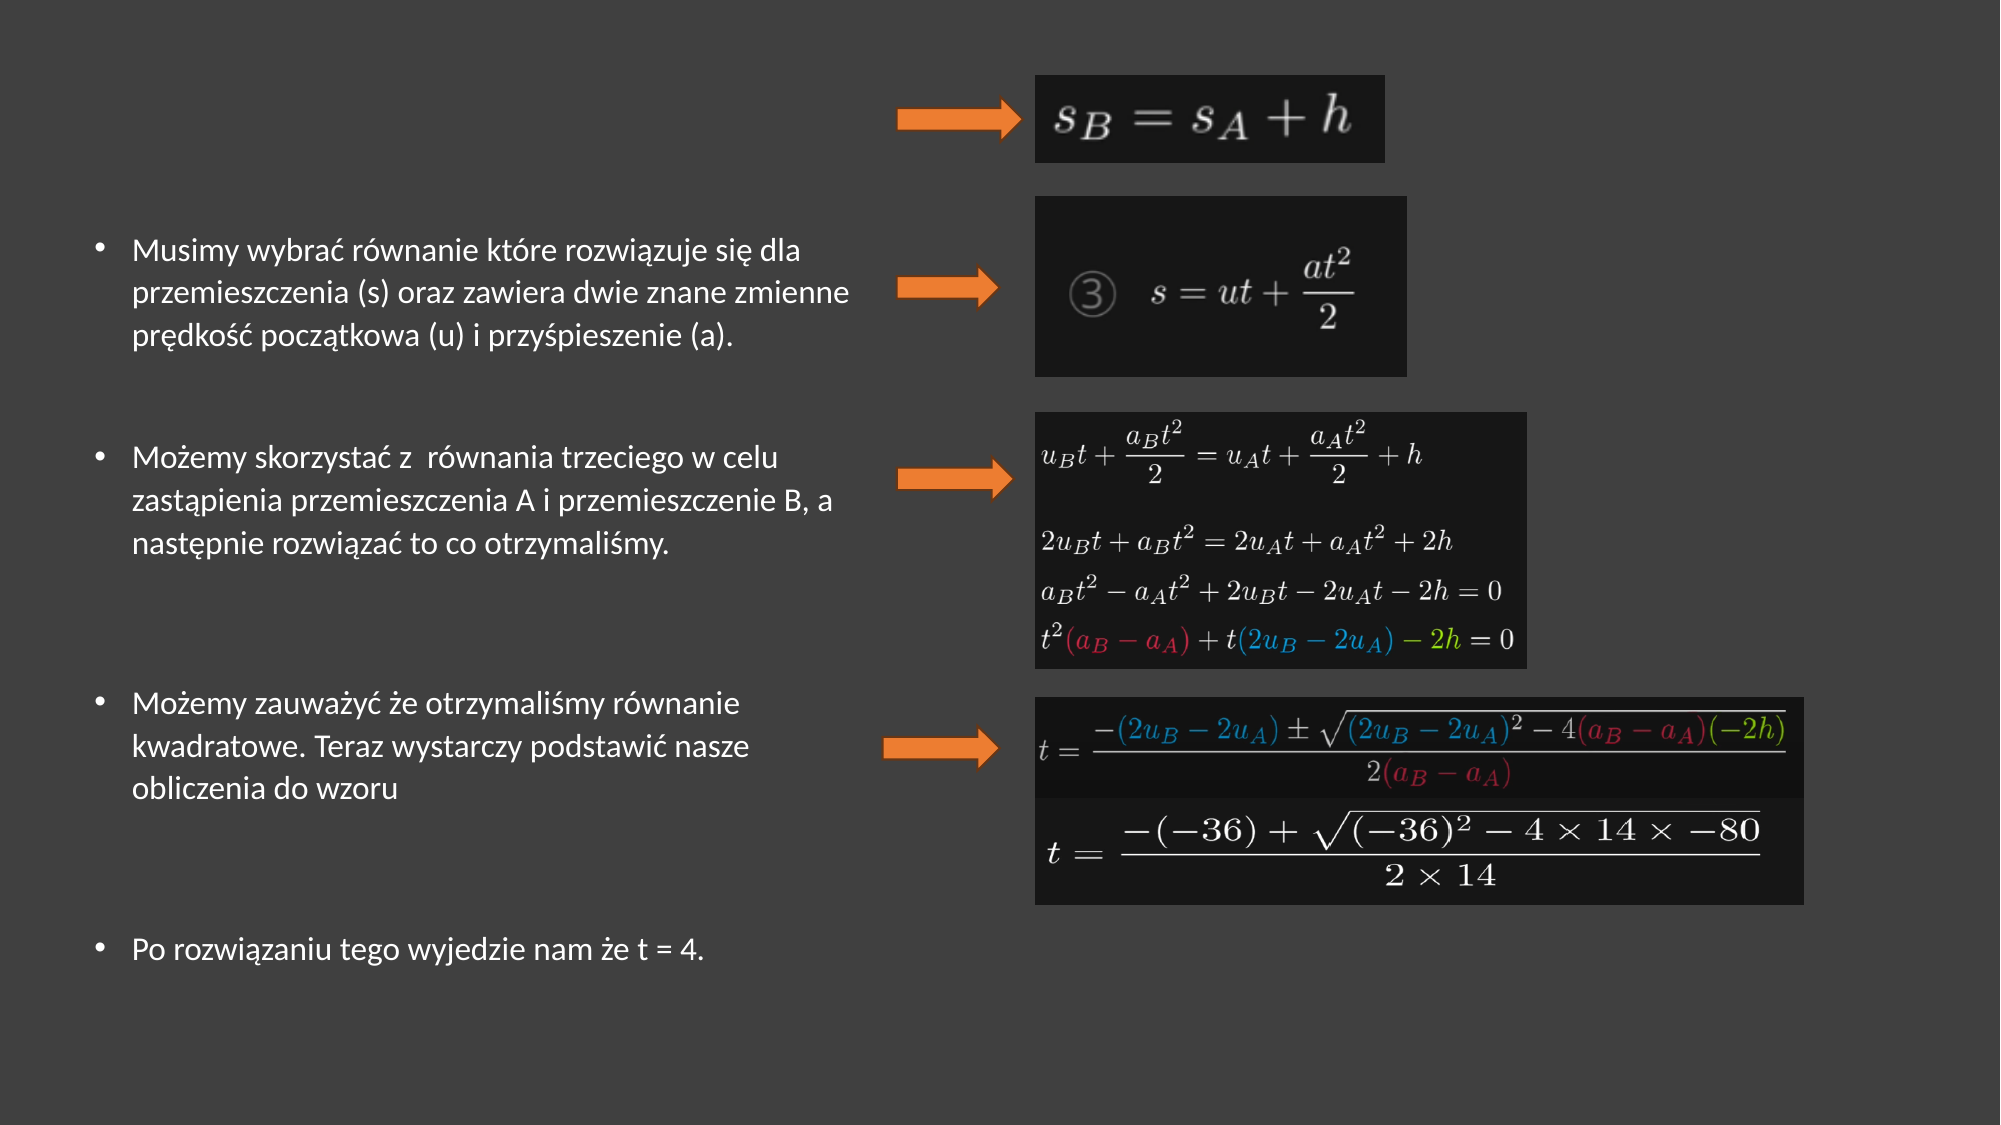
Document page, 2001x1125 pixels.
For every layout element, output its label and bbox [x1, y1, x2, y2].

picture [1035, 412, 1527, 669]
text_box [895, 262, 1002, 313]
text_box [895, 453, 1016, 504]
picture [1035, 697, 1804, 905]
picture [1035, 75, 1385, 163]
text_box [881, 723, 1002, 774]
text_box [895, 94, 1025, 145]
picture [1035, 196, 1407, 377]
